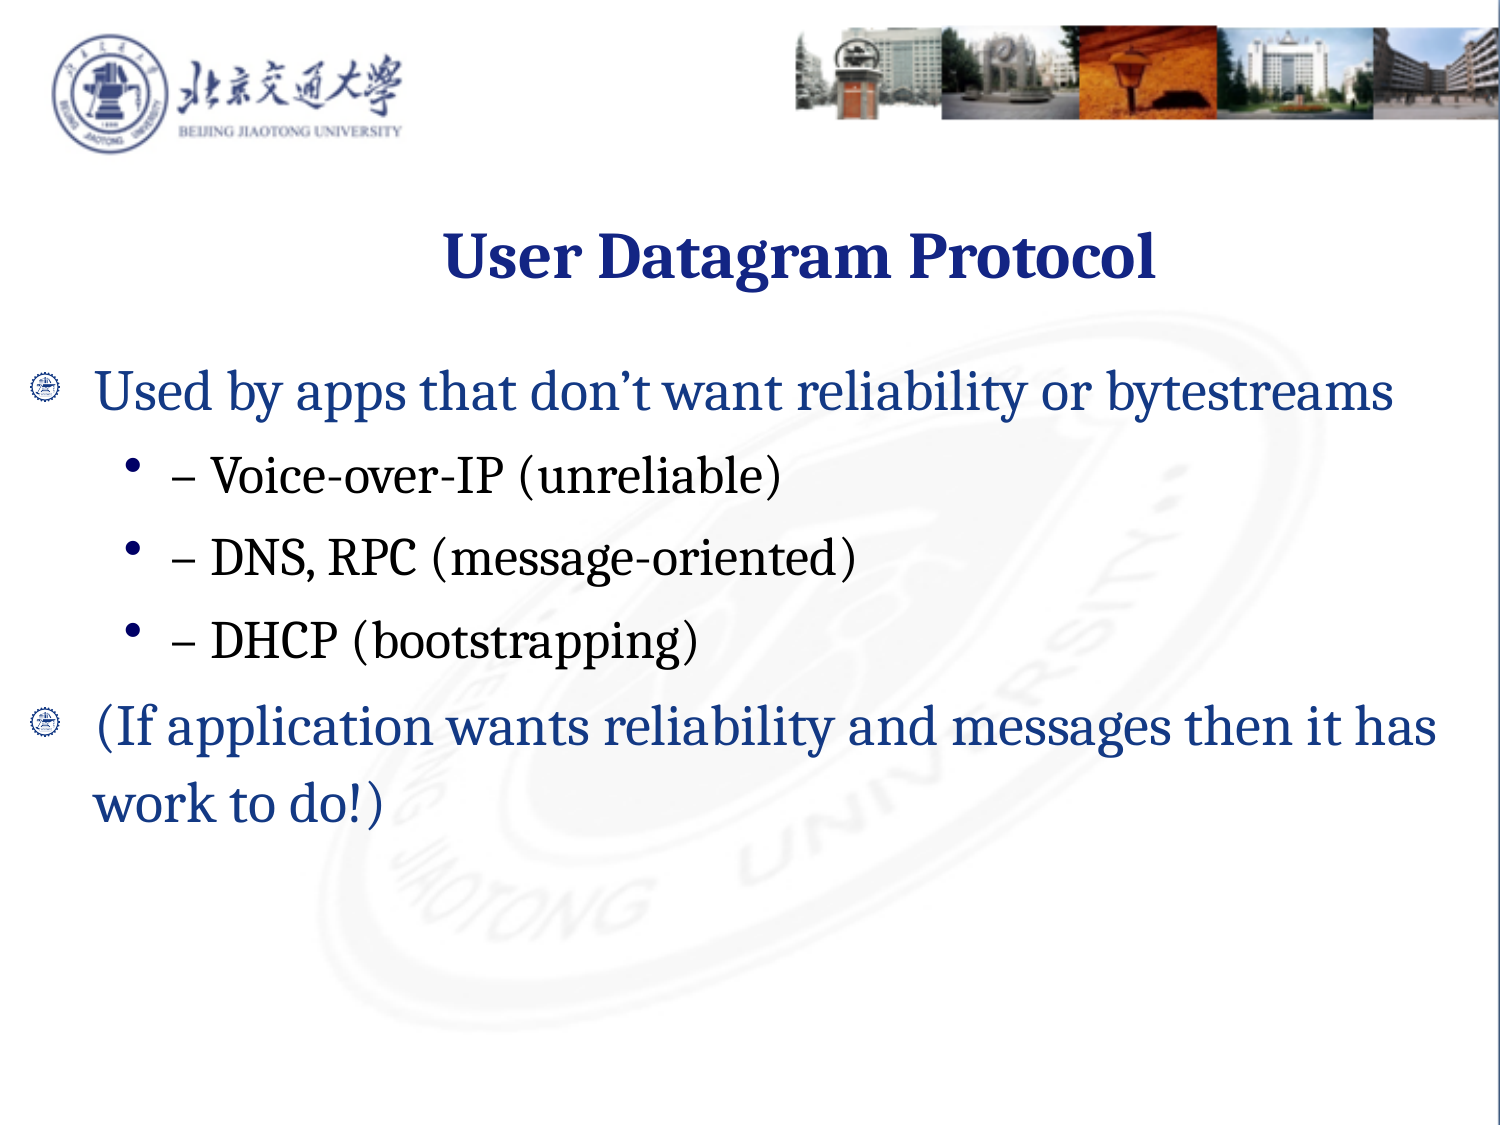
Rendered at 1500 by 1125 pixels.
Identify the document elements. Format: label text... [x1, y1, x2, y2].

text_box Used by apps that don’t want reliability or bytestreams – Voice-over-IP (unreliable) – DNS, RPC (message-oriented) – DHCP (bootstrapping) (If application wants reliability and messages then it has work to do!) [5, 337, 1481, 813]
picture [0, 0, 1500, 1125]
text_box User Datagram Protocol [375, 204, 1225, 299]
